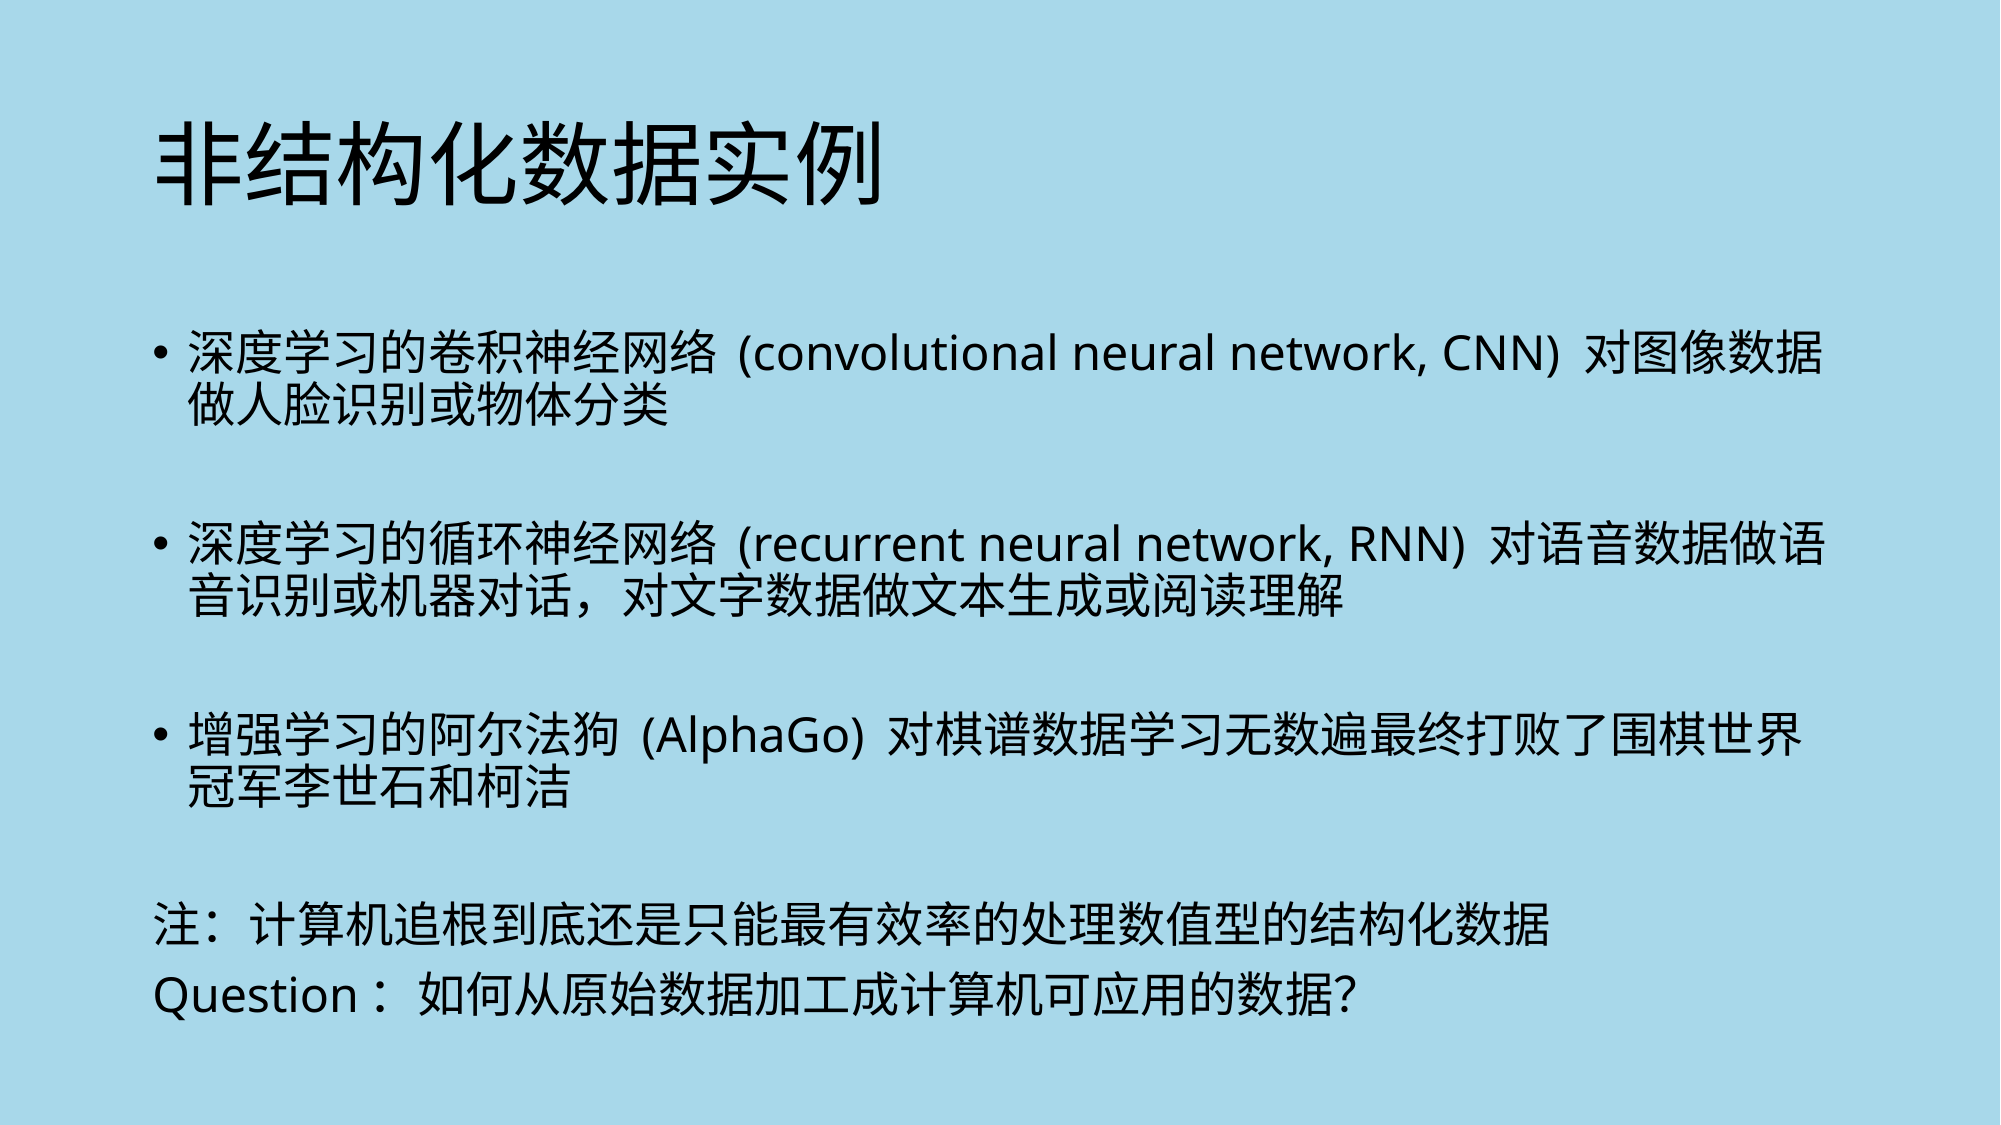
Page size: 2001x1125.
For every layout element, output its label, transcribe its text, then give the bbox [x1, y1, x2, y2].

list 深度学习的卷积神经网络 (convolutional neural network, CNN) 对图像数据做人脸识别或物体分类 深度学习的循环神经网络 (recurrent neural network, RNN) 对语音数据做语音识别或机器对话，对文字数据做文本生成或阅读理解 增强学习的阿尔法狗 (AlphaGo) 对棋谱数据学习无数遍最终打败了围棋世界冠军李世石和柯洁 注：计算机追根到底还是只能最有效率的处理数值型的结构化数据 Question：如何从原始数据加工成计算机可应用的数据？ [137, 246, 1863, 1036]
title 非结构化数据实例 [137, 59, 1863, 246]
